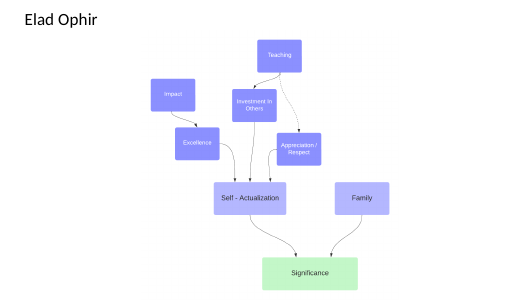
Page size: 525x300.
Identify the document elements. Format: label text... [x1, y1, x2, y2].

picture [141, 30, 399, 300]
title Elad Ophir [5, 5, 518, 37]
